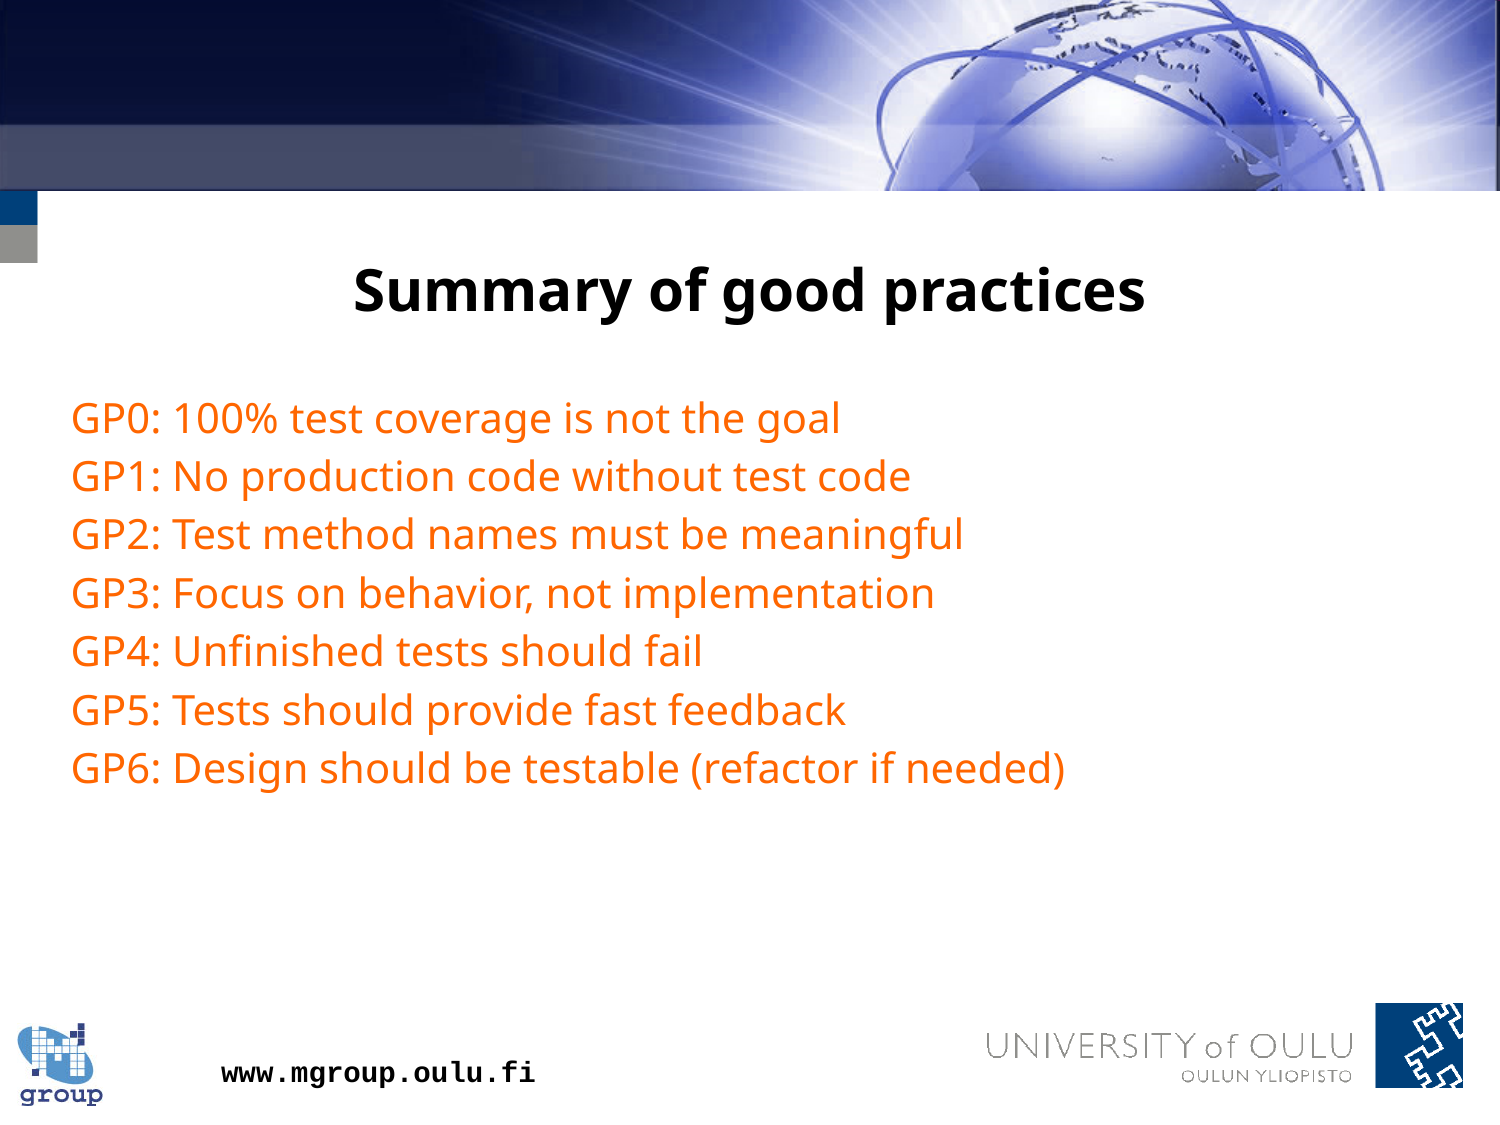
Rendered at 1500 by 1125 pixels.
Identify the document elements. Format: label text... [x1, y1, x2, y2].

picture [0, 0, 1500, 263]
title Summary of good practices [112, 194, 1388, 382]
picture [17, 1023, 103, 1106]
subtitle GP0: 100% test coverage is not the goal GP1: No production code without test code GP2: Test method names must be meaningful GP3: Focus on behavior, not implementation GP4: Unfinished tests should fail GP5: Tests should provide fast feedback GP6: Design should be testable (refactor if needed) [55, 384, 1454, 629]
picture [987, 1003, 1463, 1088]
